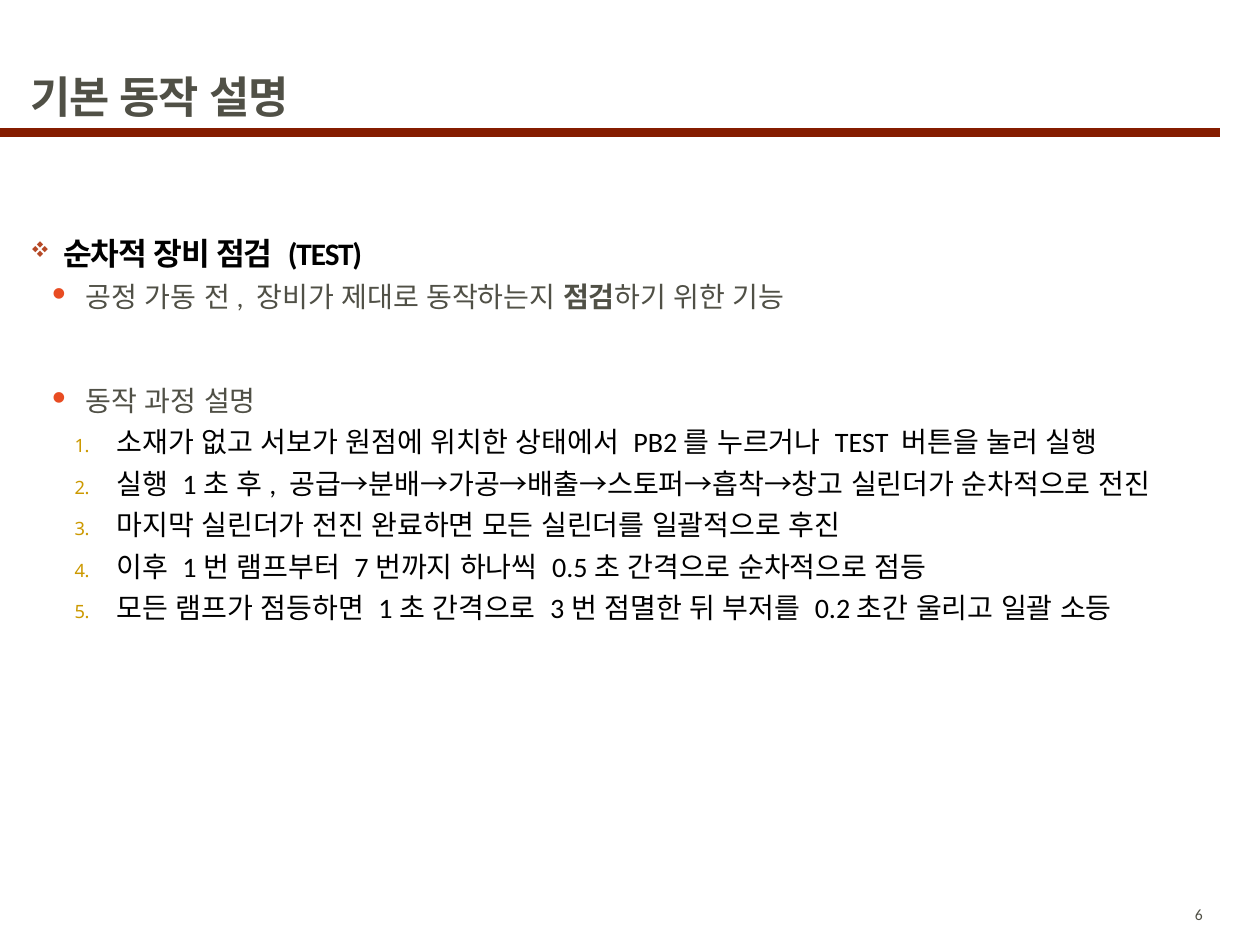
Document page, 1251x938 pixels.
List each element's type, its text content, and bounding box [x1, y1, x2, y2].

title 기본 동작 설명 [30, 14, 1220, 129]
slide_number 6 [900, 901, 1203, 938]
list 순차적 장비 점검 (TEST) 공정 가동 전, 장비가 제대로 동작하는지 점검하기 위한 기능 동작 과정 설명 소재가 없고 서보가 원점에 위치한 상태에서 PB2를 누르거나 TEST 버튼을 눌러 실행 실행 1초 후, 공급→분배→가공→배출→스토퍼→흡착→창고 실린더가 순차적으로 전진 마지막 실린더가 전진 완료하면 모든 실린더를 일괄적으로 후진 이후 1번 램프부터 7번까지 하나씩 0.5초 간격으로 순차적으로 점등 모든 램프가 점등하면 1초 간격으로 3번 점멸한 뒤 부저를 0.2초간 울리고 일괄 소등 [30, 234, 1220, 821]
